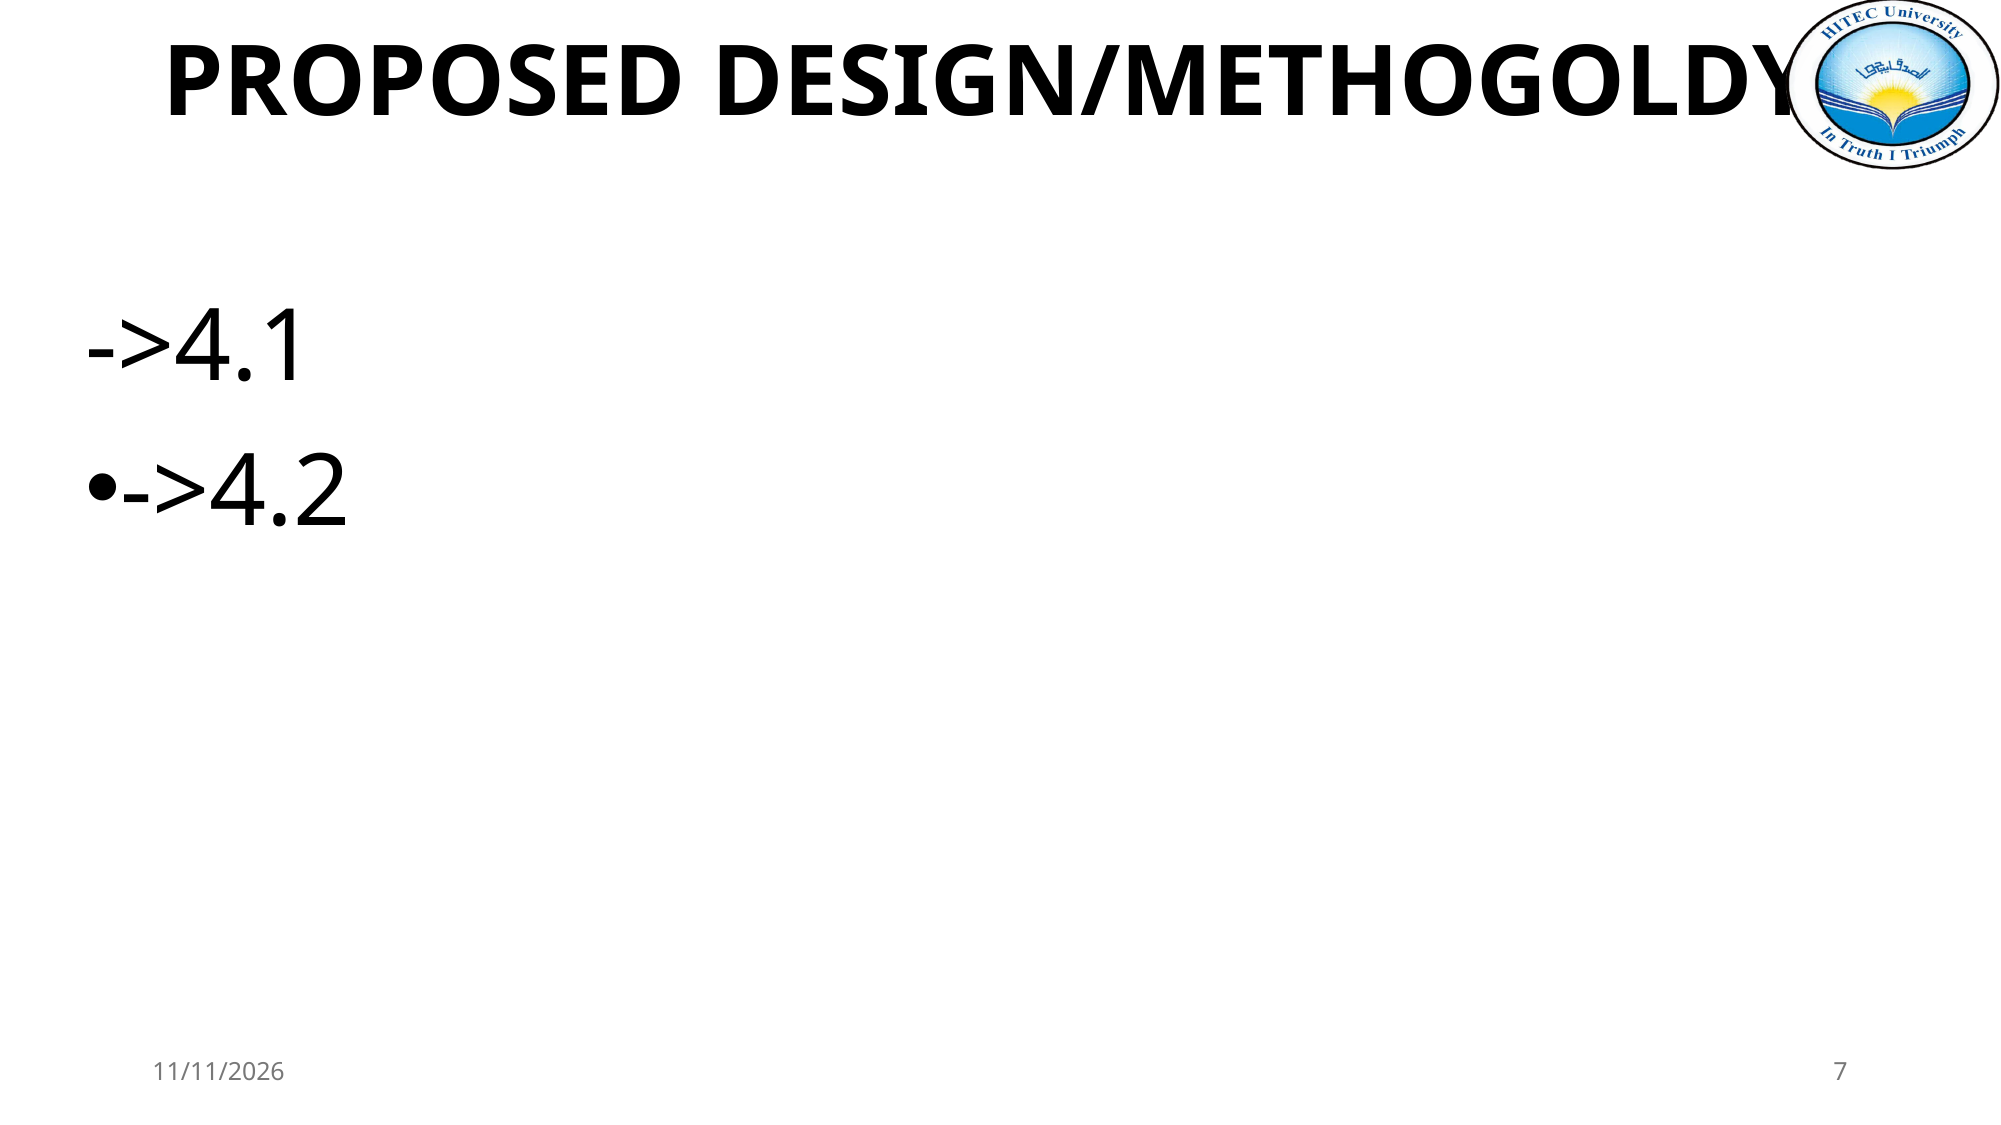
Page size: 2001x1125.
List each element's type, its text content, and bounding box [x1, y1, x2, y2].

title PROPOSED DESIGN/METHOGOLDY [137, 22, 1784, 146]
slide_number 7 [1412, 1042, 1863, 1103]
picture [1784, 0, 2000, 170]
slide_number 02-Sep-24 [137, 1042, 588, 1103]
